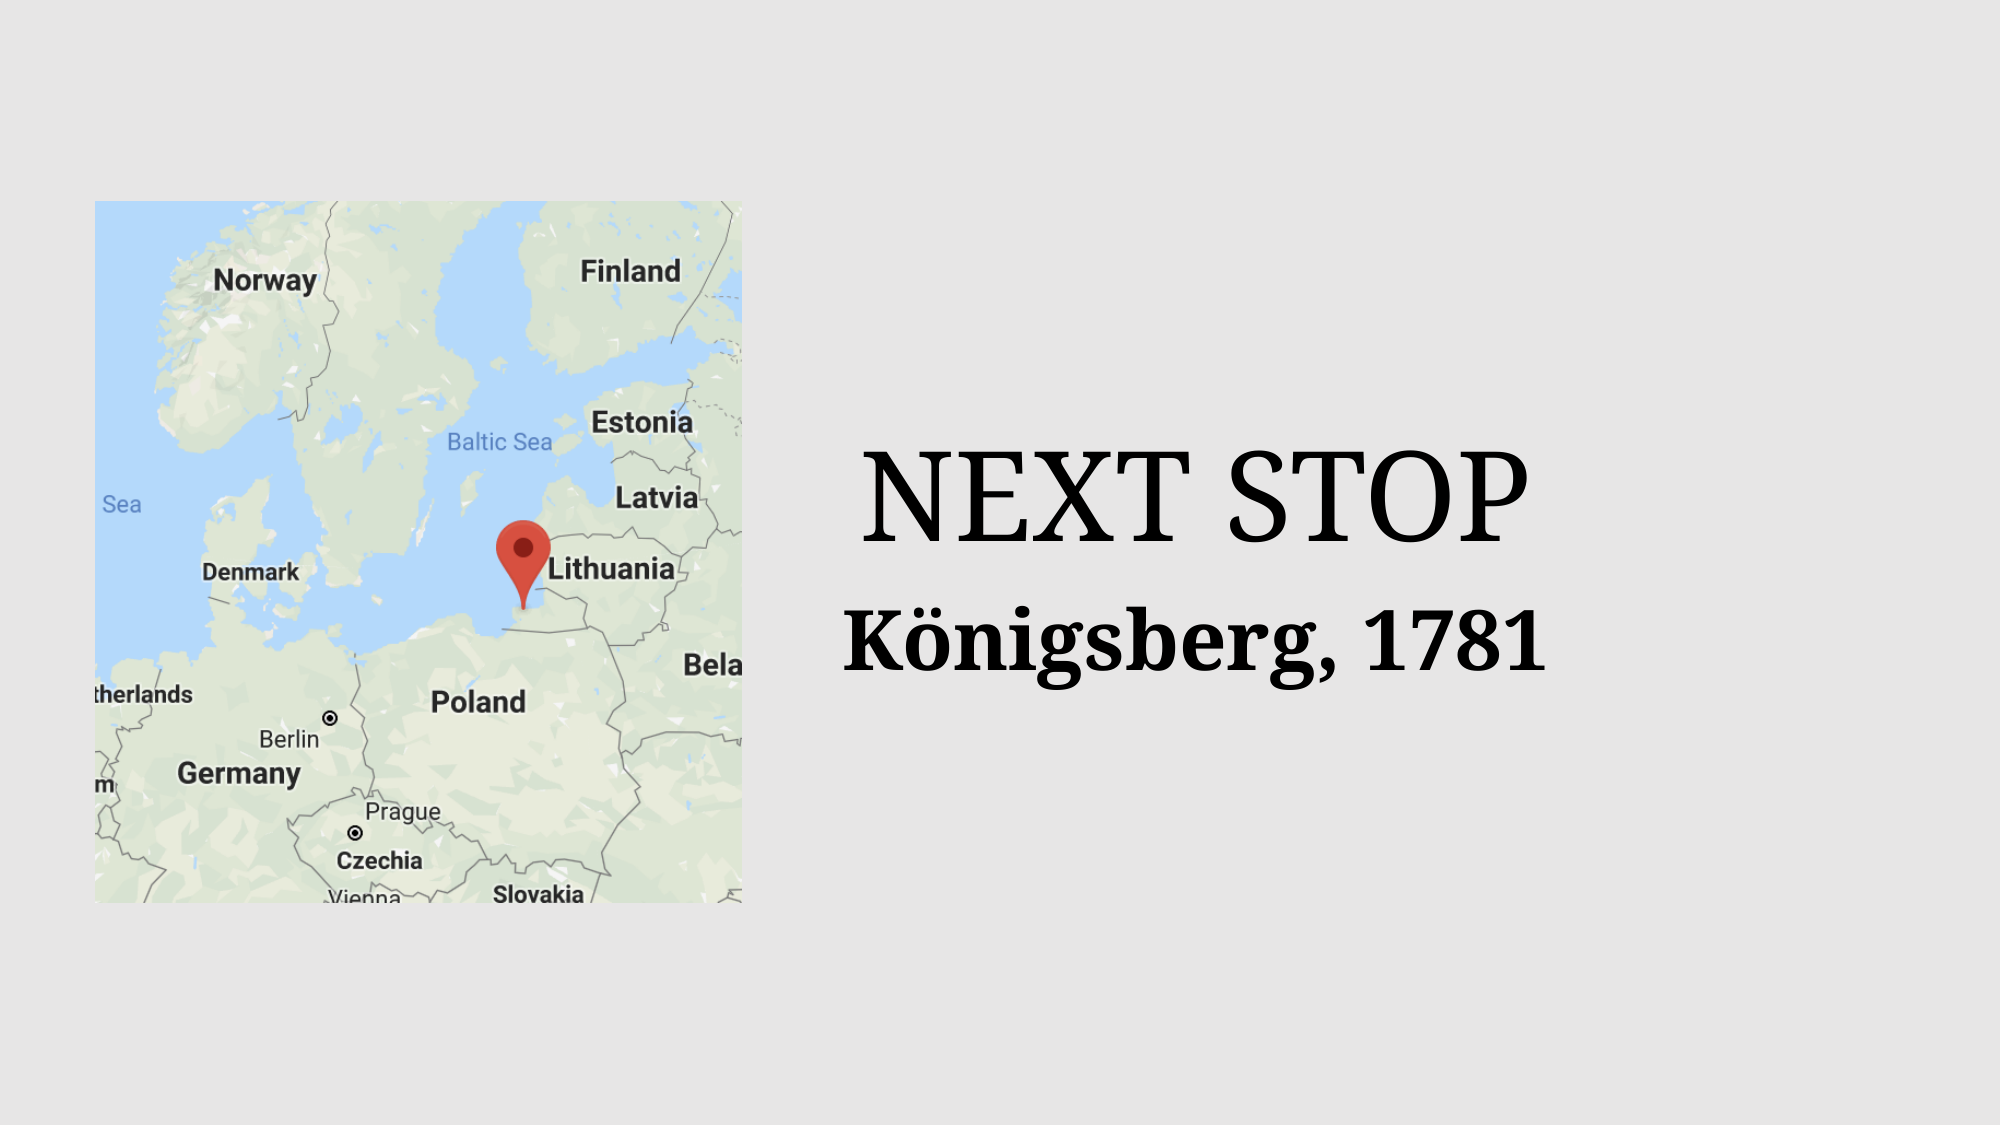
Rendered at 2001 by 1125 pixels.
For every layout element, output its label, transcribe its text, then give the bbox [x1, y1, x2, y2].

picture [95, 201, 742, 903]
subtitle Königsberg, 1781 [742, 590, 1947, 863]
title NEXT STOP [446, 184, 1947, 576]
